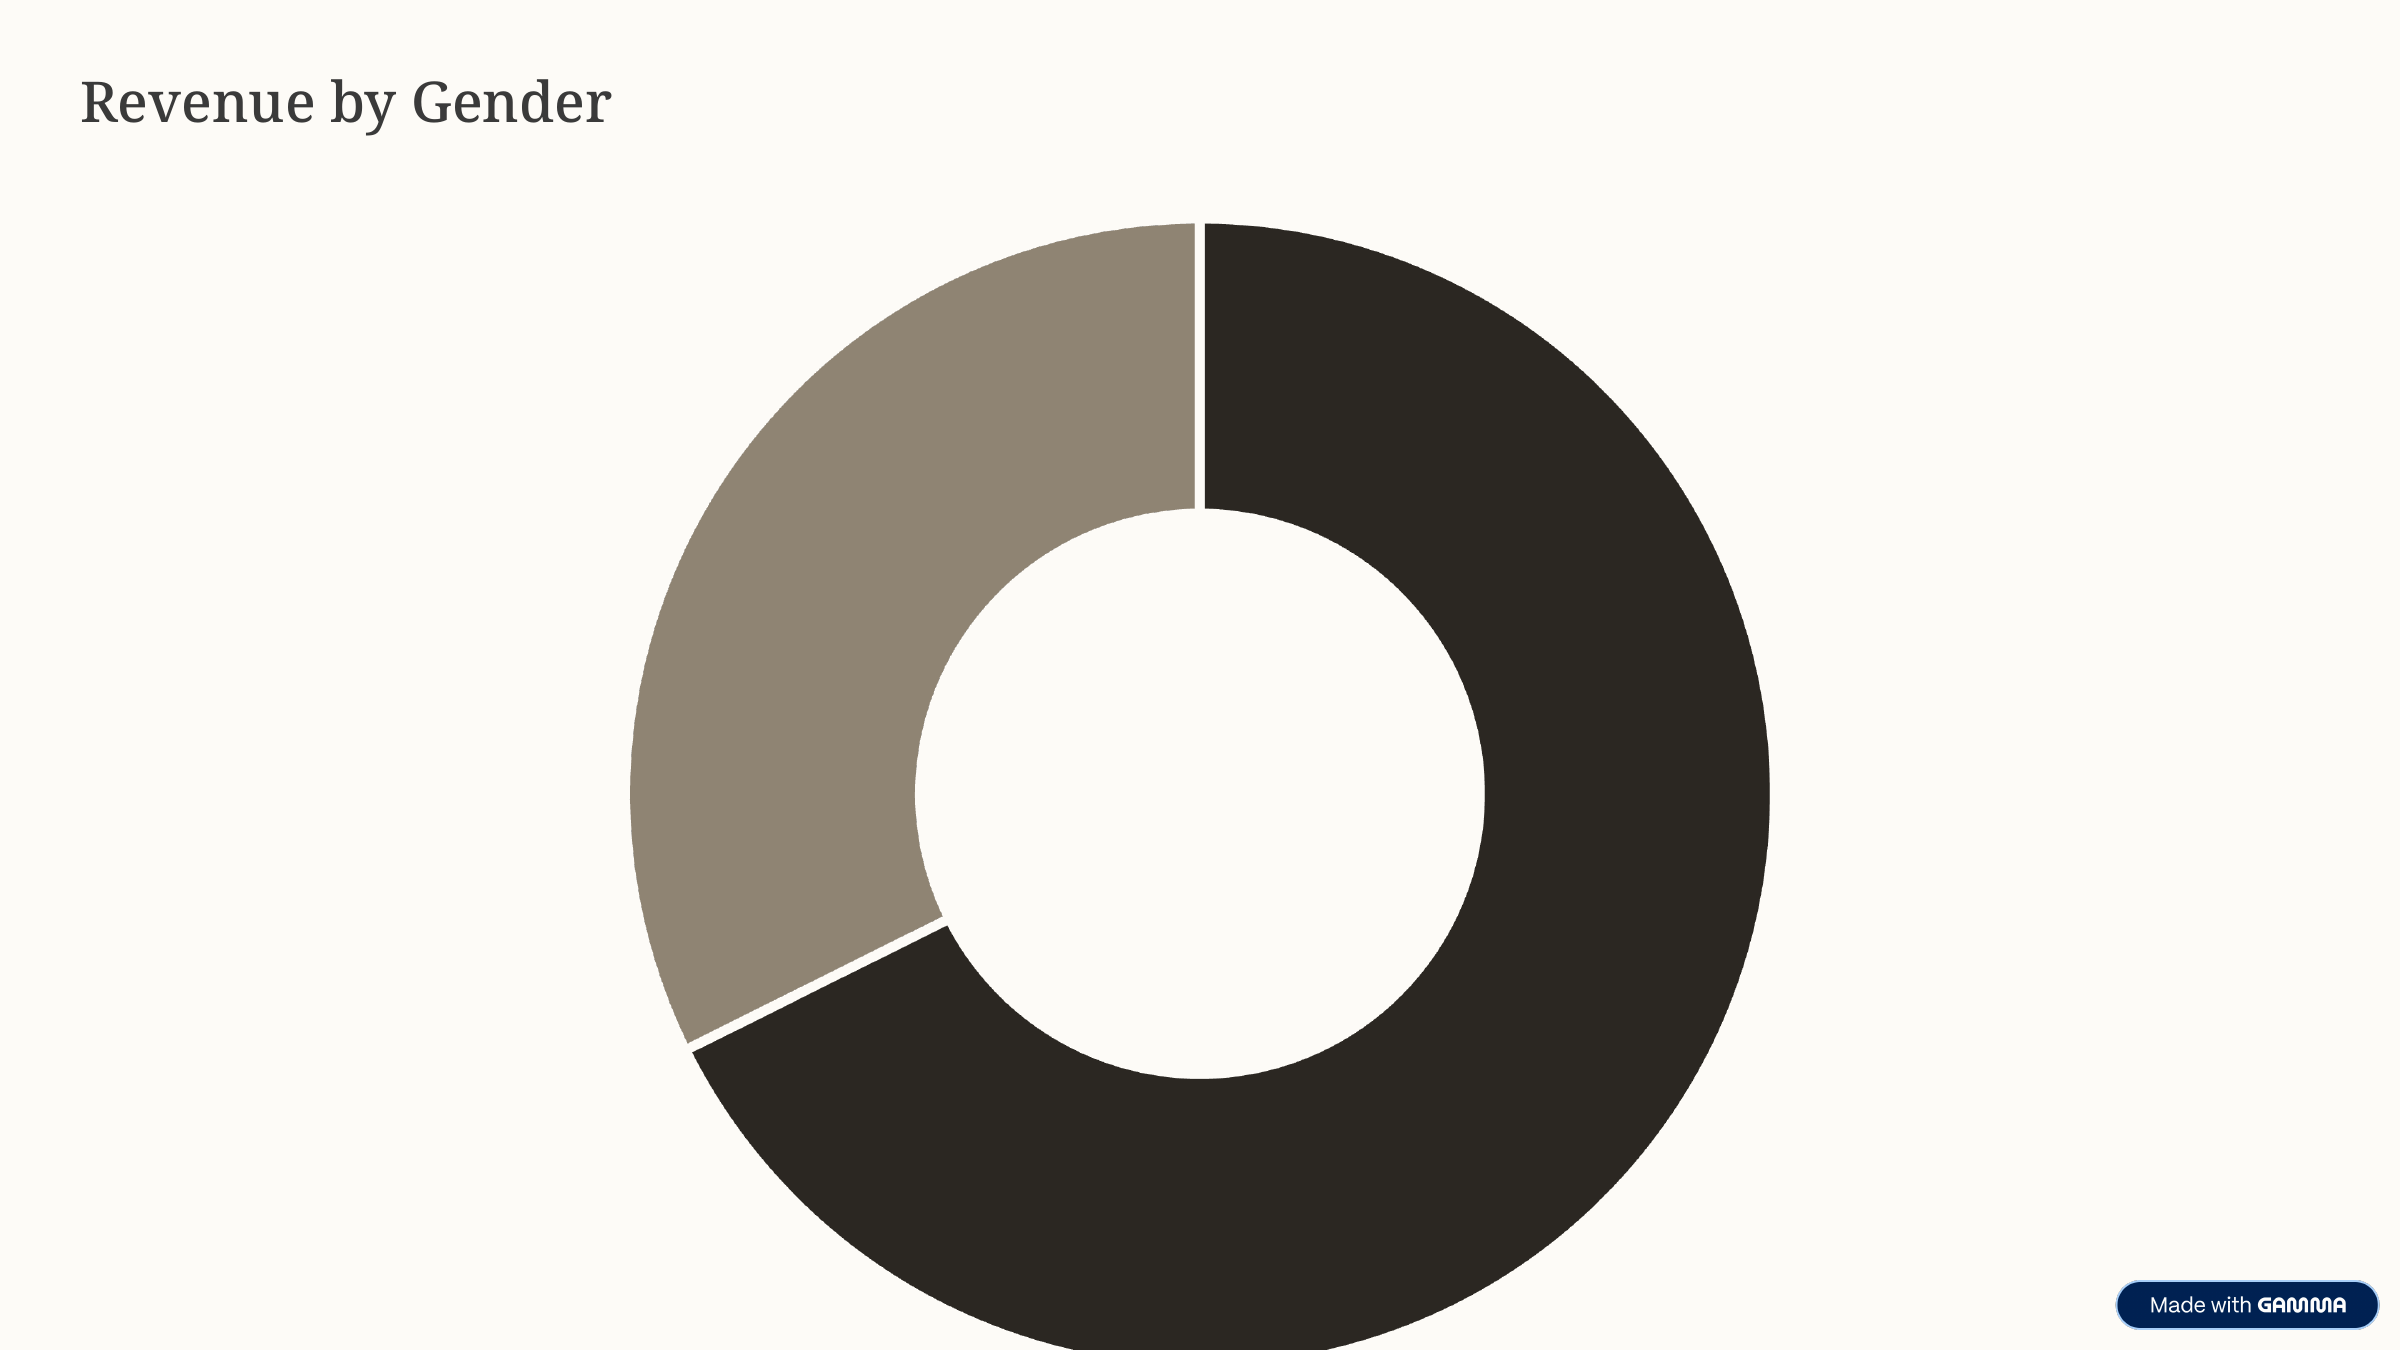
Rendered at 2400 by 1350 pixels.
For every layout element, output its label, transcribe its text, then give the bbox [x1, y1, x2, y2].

text_box Revenue by Gender [80, 62, 653, 135]
picture [80, 180, 2389, 1350]
